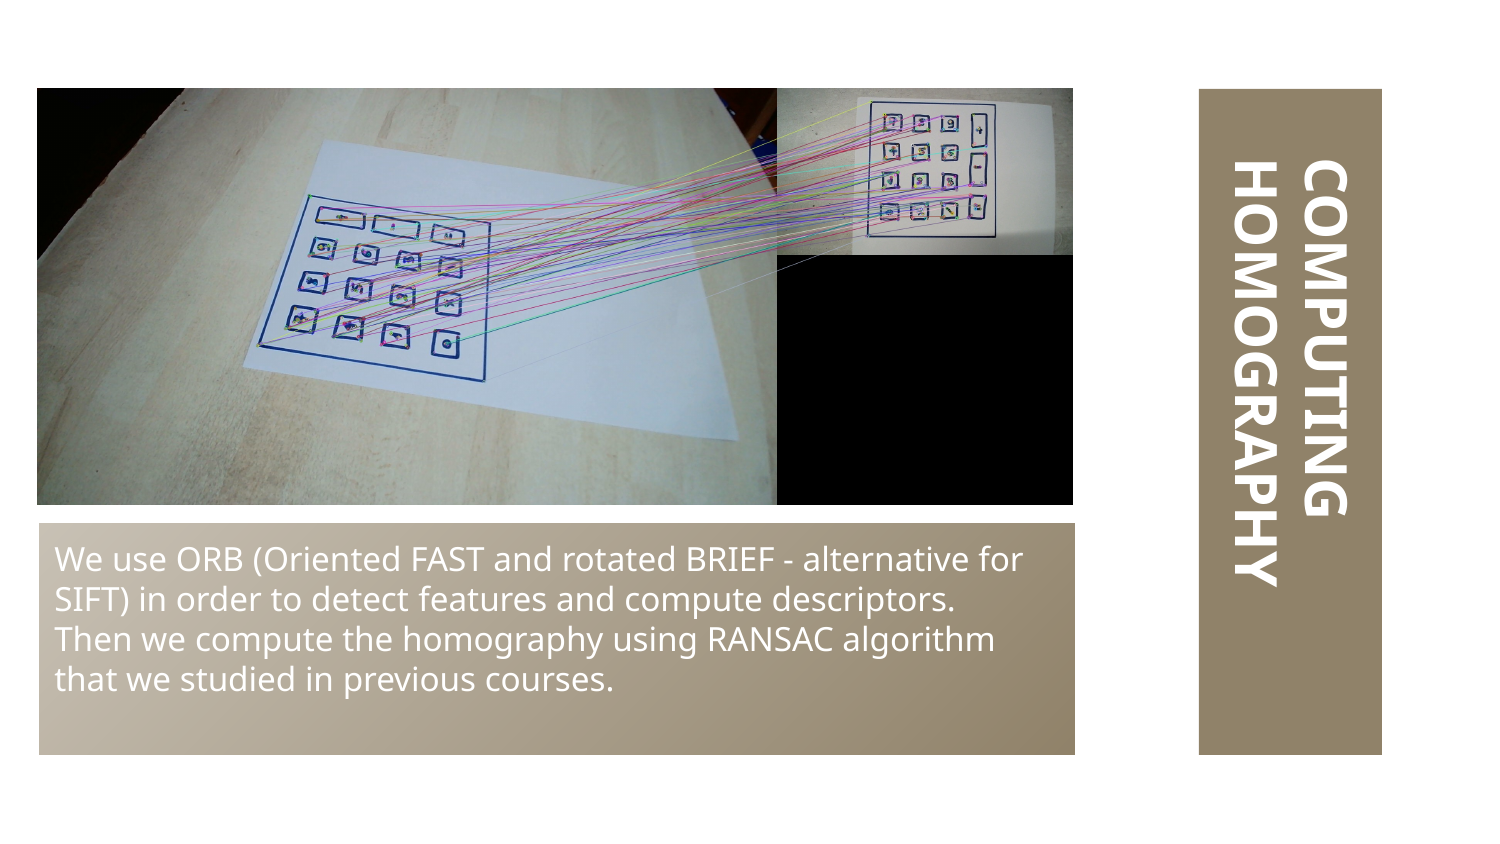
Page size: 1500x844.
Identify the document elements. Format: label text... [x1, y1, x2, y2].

title COMPUTING HOMOGRAPHY [1208, 142, 1356, 617]
text_box [1198, 88, 1382, 755]
picture [37, 88, 1073, 505]
subtitle We use ORB (Oriented FAST and rotated BRIEF - alternative for SIFT) in order to detect features and compute descriptors. Then we compute the homography using RANSAC algorithm that we studied in previous courses. [39, 523, 1073, 755]
